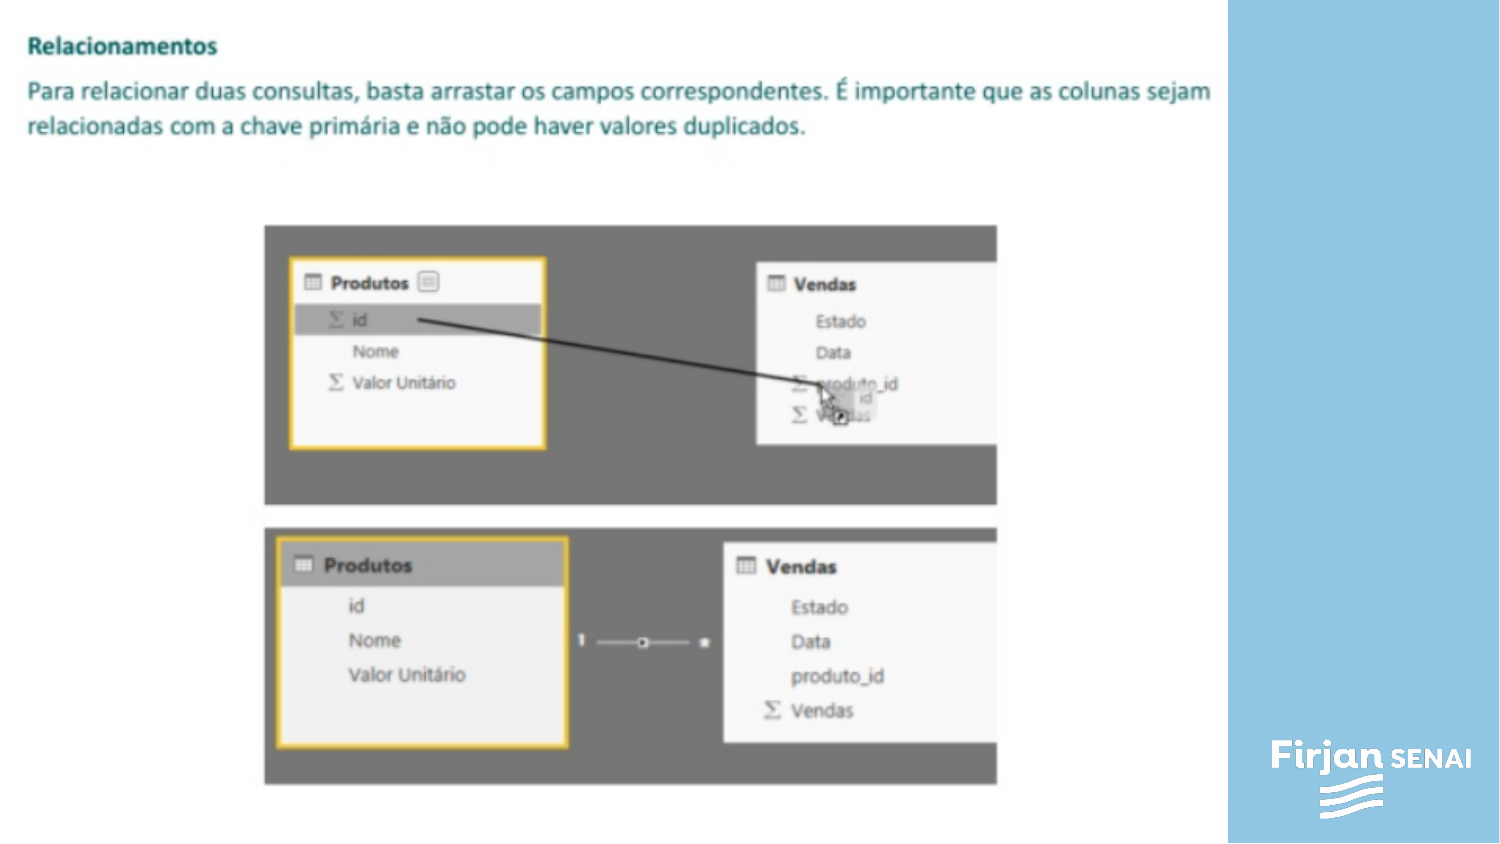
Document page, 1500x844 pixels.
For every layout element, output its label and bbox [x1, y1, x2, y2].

picture [11, 32, 1229, 799]
picture [1265, 736, 1474, 820]
text_box [1226, 0, 1500, 844]
